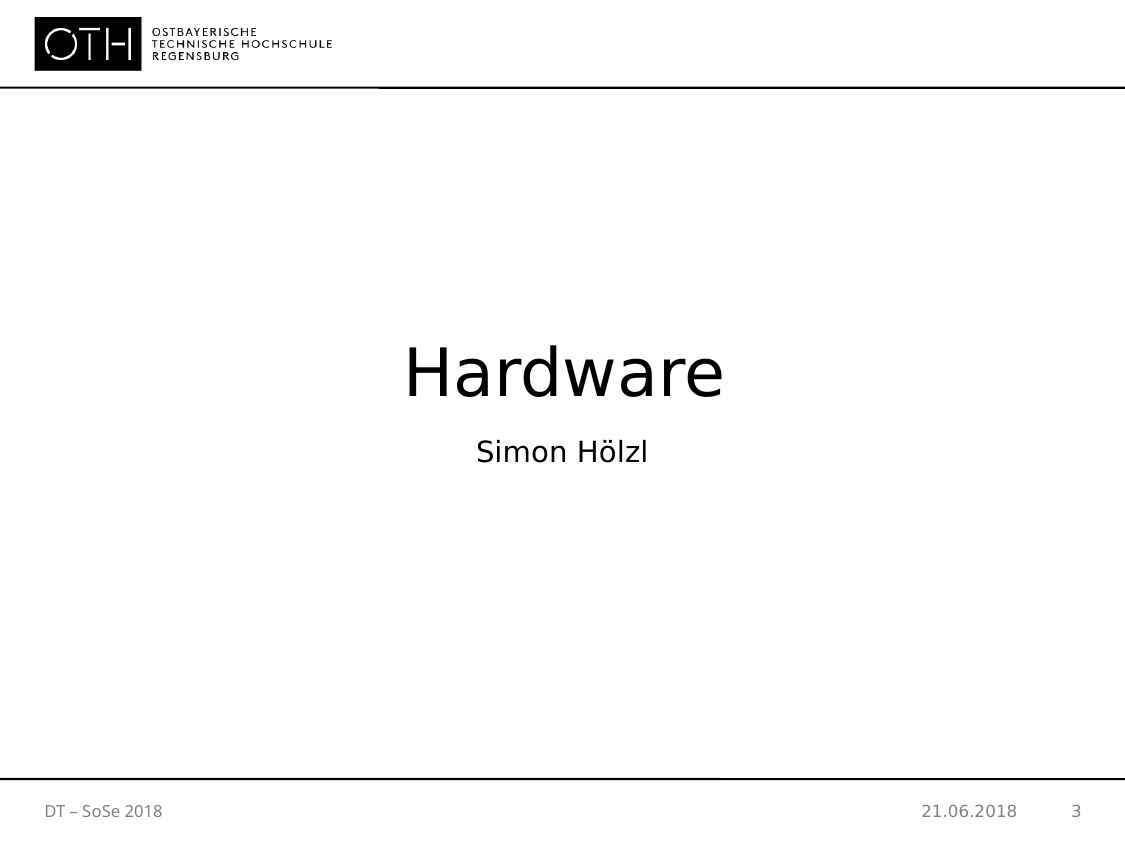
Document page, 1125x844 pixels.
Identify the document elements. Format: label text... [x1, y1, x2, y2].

text_box Hardware [37, 259, 1092, 480]
text_box Simon Hölzl [35, 358, 1090, 544]
picture [34, 17, 404, 71]
